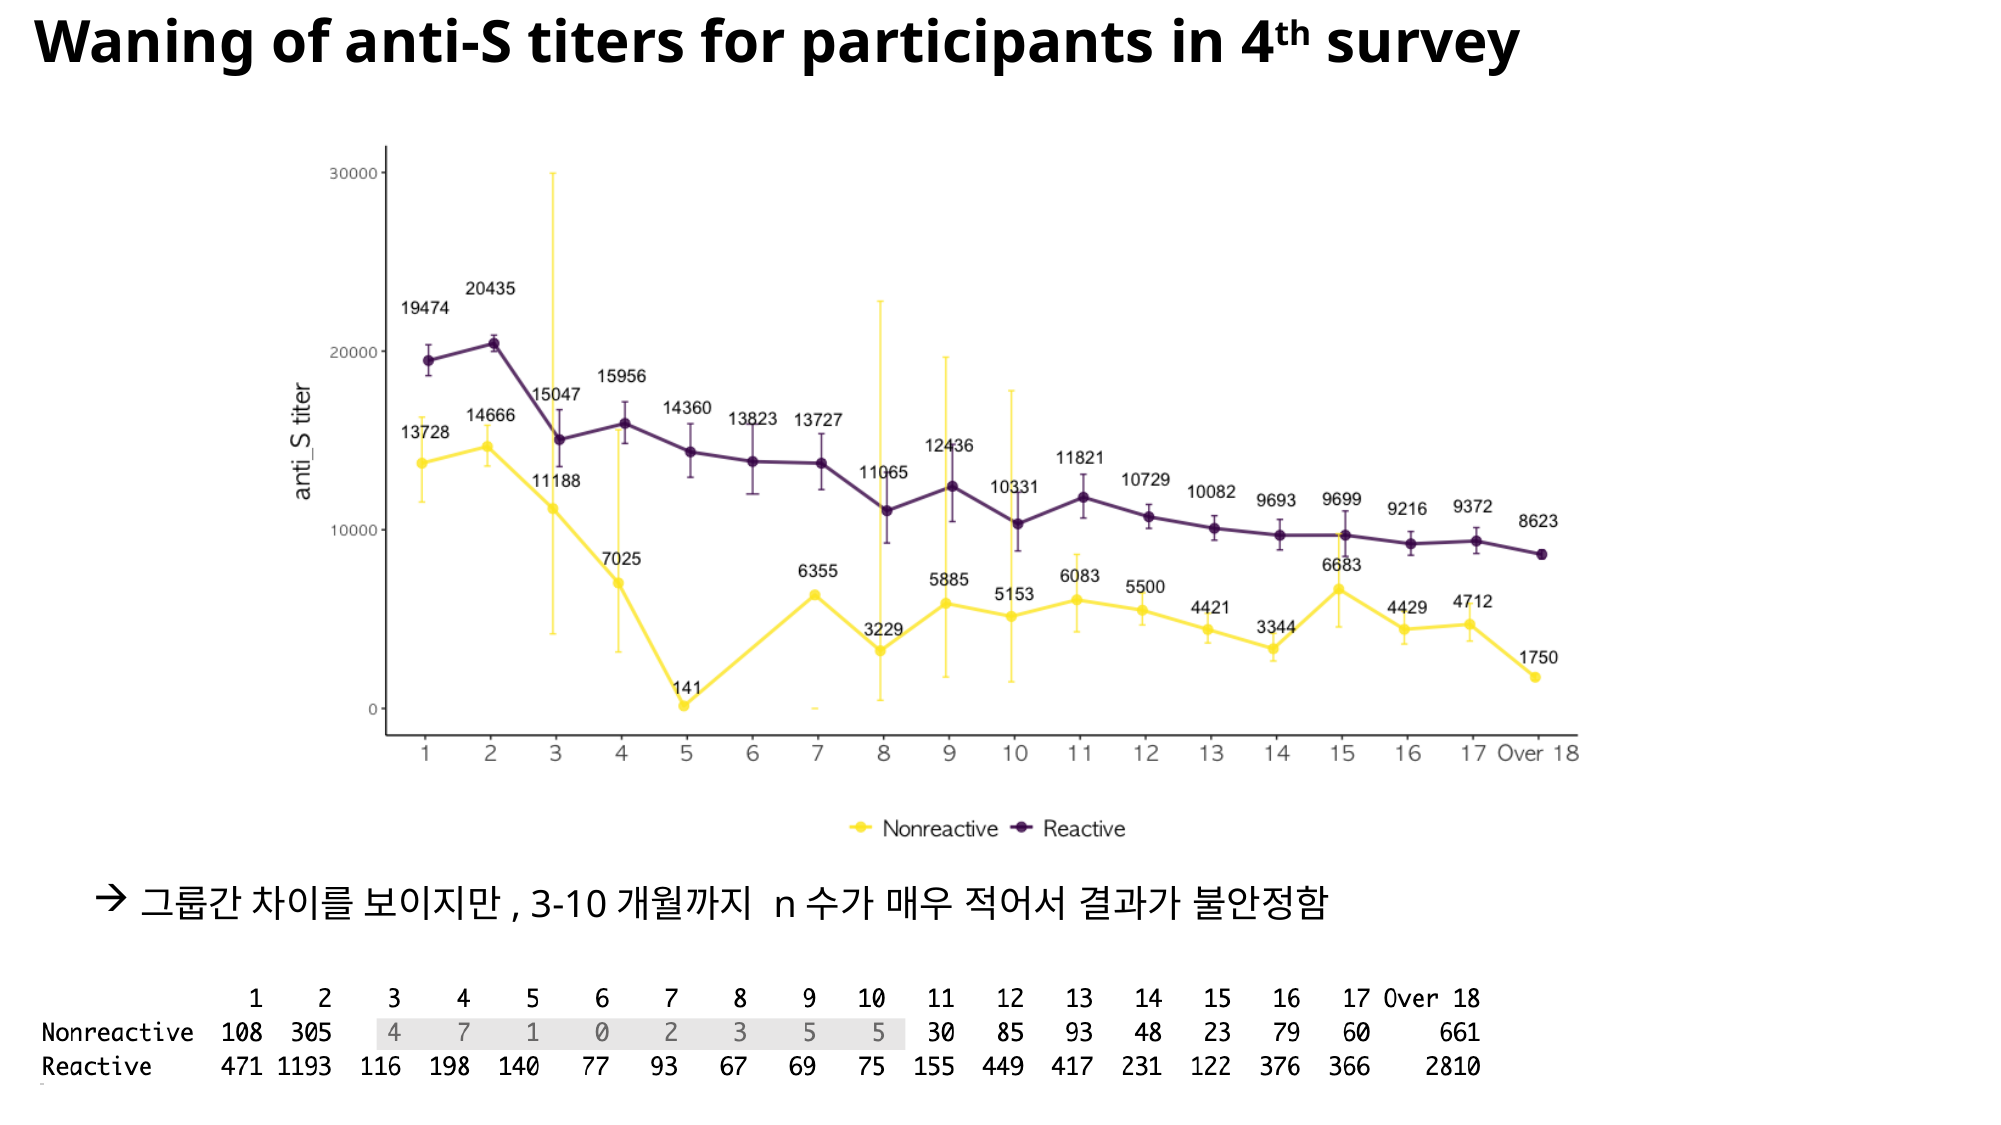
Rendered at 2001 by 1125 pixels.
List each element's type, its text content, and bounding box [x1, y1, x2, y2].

picture [23, 980, 1493, 1085]
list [255, 61, 1624, 873]
text_box 그룹간 차이를 보이지만, 3-10개월까지 n수가 매우 적어서 결과가 불안정함 [78, 872, 1590, 933]
text_box Waning of anti-S titers for participants in 4th survey [19, 0, 1986, 82]
